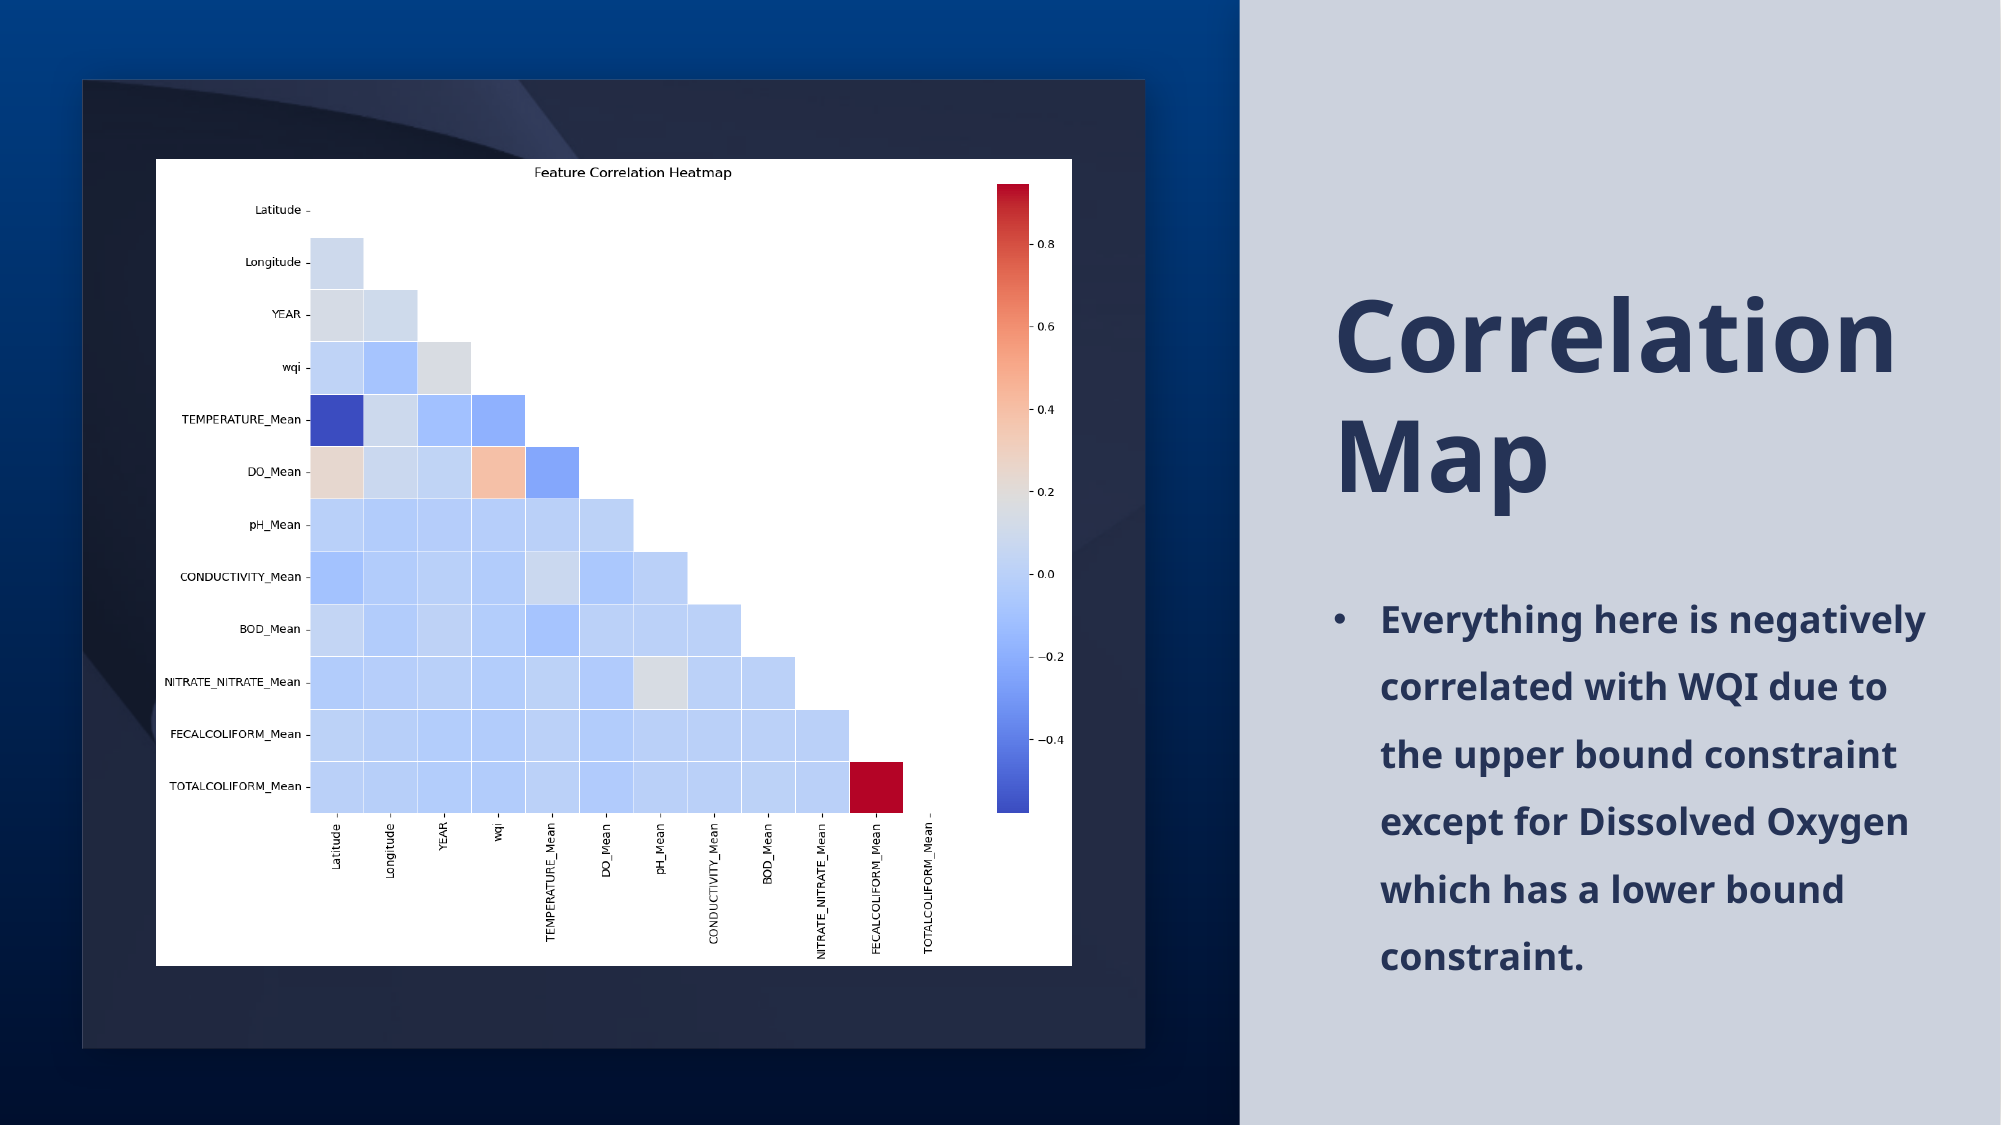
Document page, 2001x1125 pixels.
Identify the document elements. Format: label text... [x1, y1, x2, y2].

title Correlation Map [1318, 78, 1947, 521]
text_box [155, 158, 1072, 967]
list Everything here is negatively correlated with WQI due to the upper bound constraint except for Dissolved Oxygen which has a lower bound constraint. [1318, 565, 1947, 1049]
